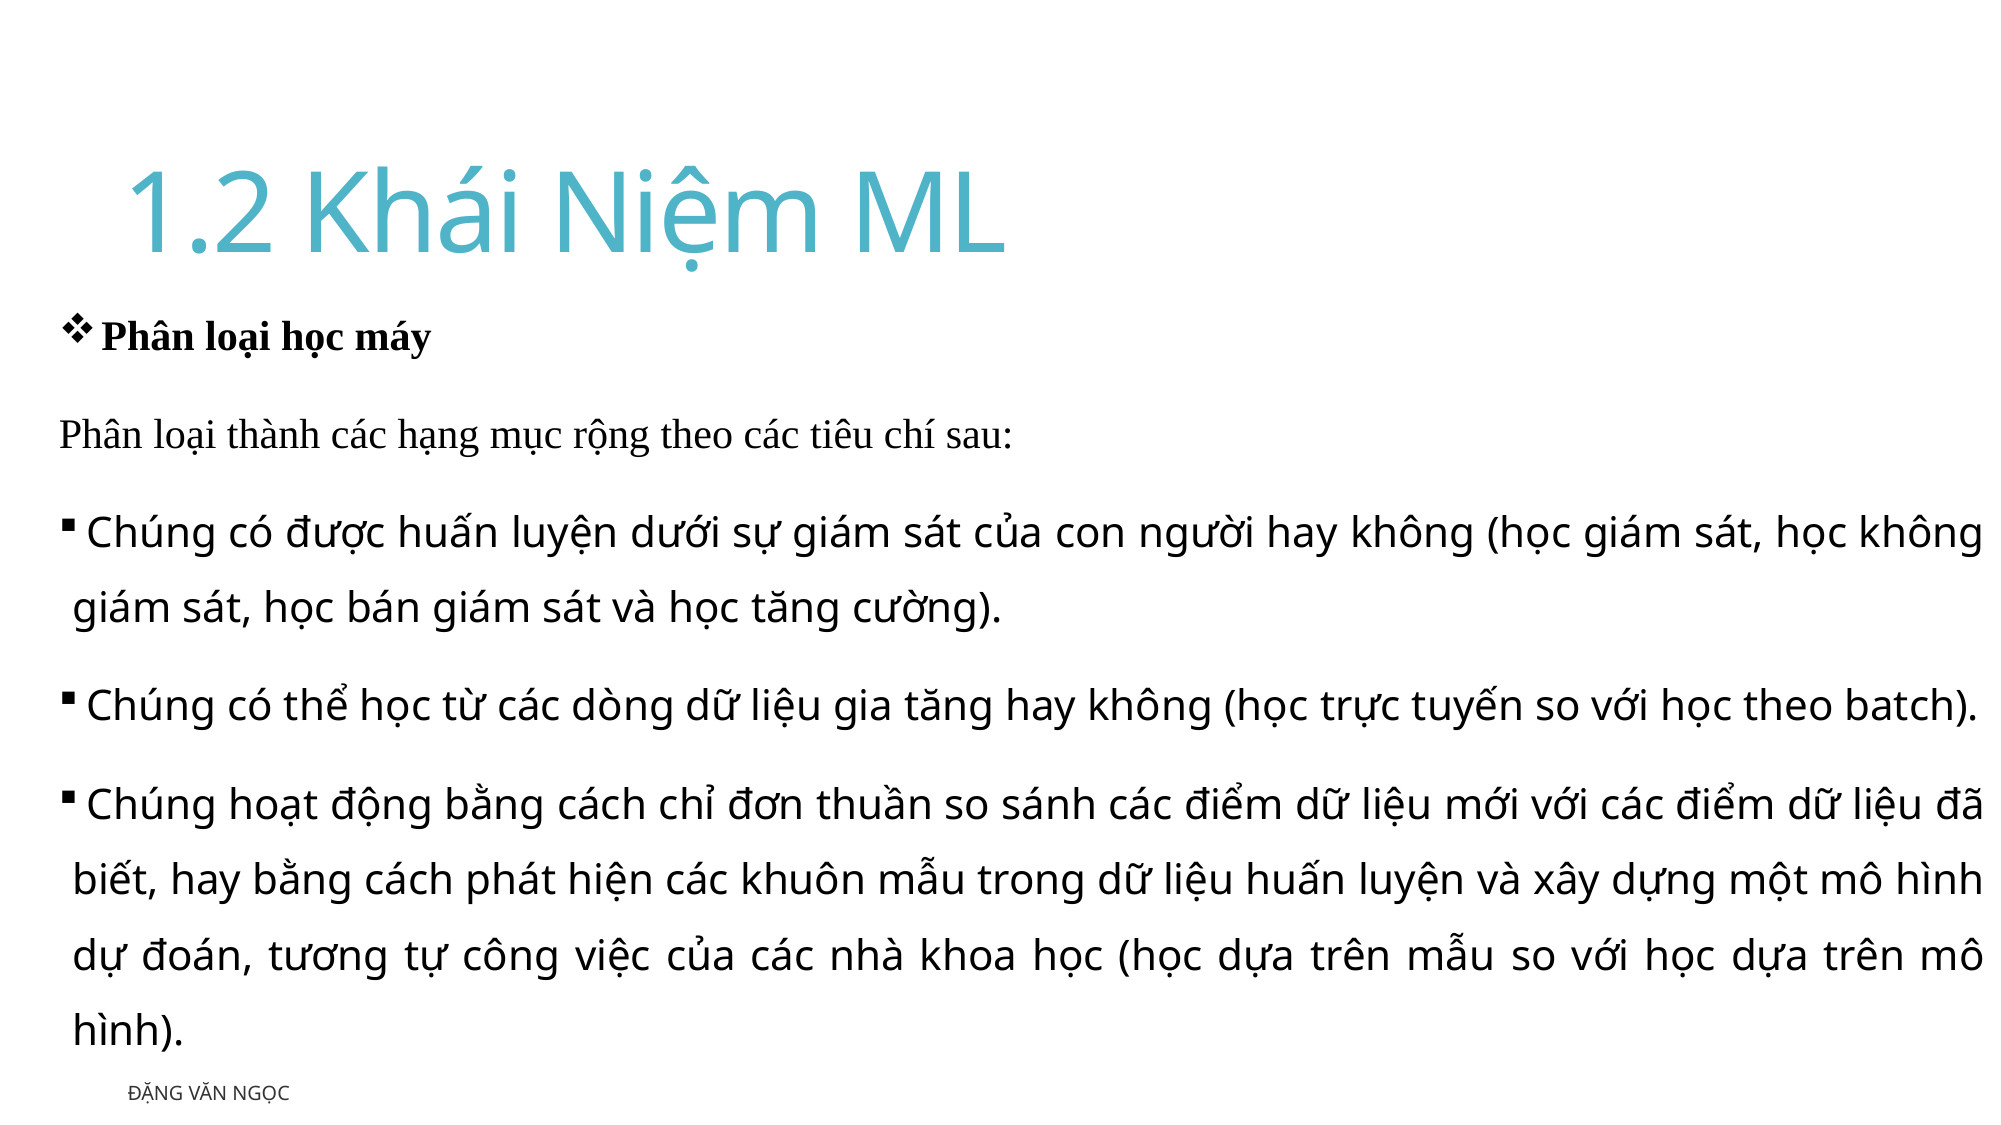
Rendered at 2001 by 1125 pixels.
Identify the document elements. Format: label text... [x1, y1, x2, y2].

title 1.2 Khái Niệm ML [107, 81, 1875, 275]
list Phân loại học máy Phân loại thành các hạng mục rộng theo các tiêu chí sau: Chúng có được huấn luyện dưới sự giám sát của con người hay không (học giám sát, học không giám sát, học bán giám sát và học tăng cường). Chúng có thể học từ các dòng dữ liệu gia tăng hay không (học trực tuyến so với học theo batch). Chúng hoạt động bằng cách chỉ đơn thuần so sánh các điểm dữ liệu mới với các điểm dữ liệu đã biết, hay bằng cách phát hiện các khuôn mẫu trong dữ liệu huấn luyện và xây dựng một mô hình dự đoán, tương tự công việc của các nhà khoa học (học dựa trên mẫu so với học dựa trên mô hình). [43, 275, 2000, 1125]
footer Đặng Văn Ngọc [112, 1075, 938, 1113]
